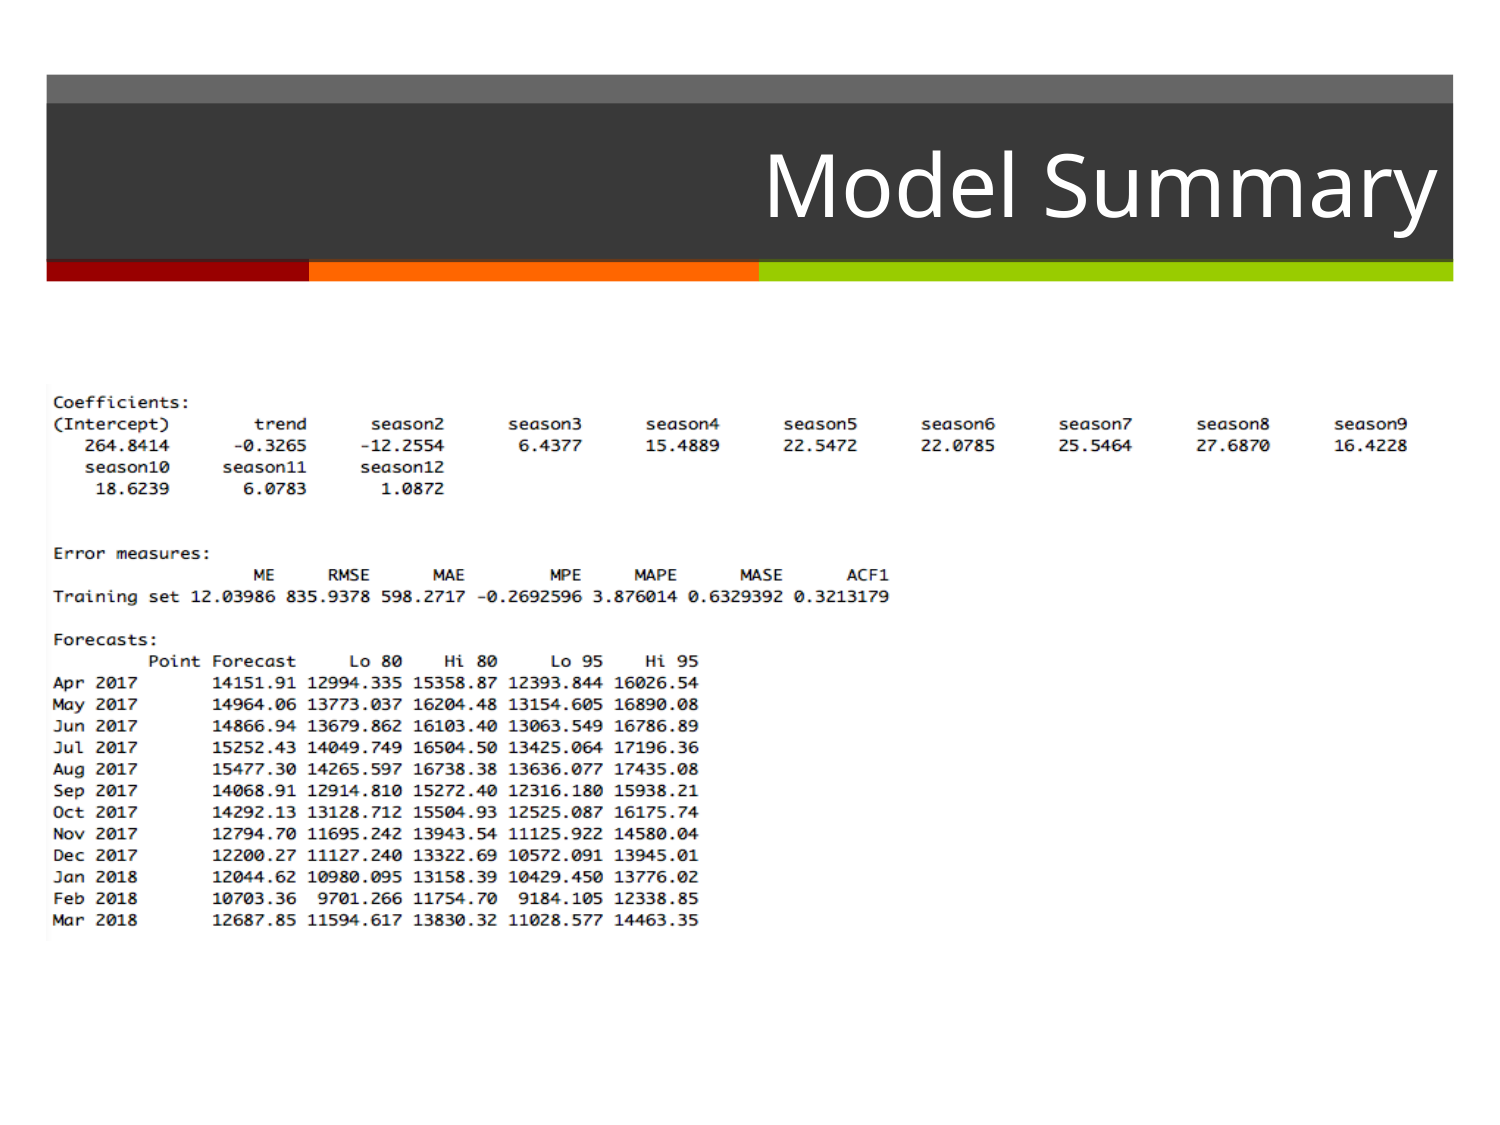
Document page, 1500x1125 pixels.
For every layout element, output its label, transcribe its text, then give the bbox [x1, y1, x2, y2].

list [46, 319, 1454, 1006]
title Model Summary [46, 103, 1454, 263]
